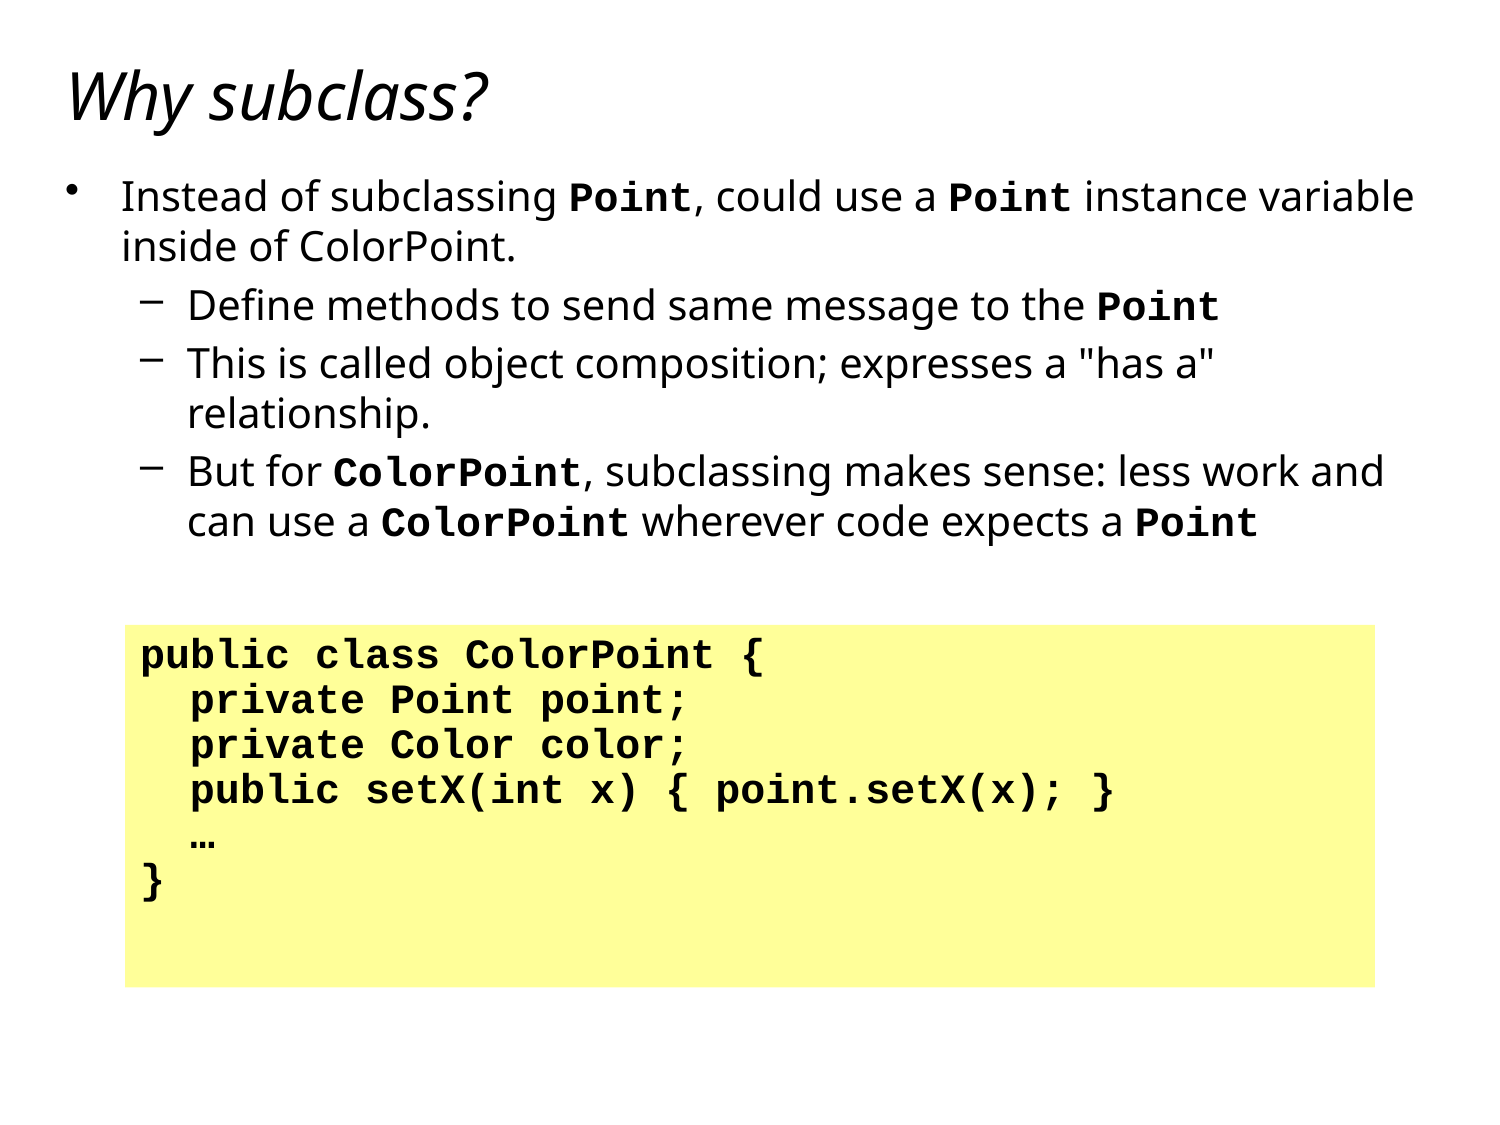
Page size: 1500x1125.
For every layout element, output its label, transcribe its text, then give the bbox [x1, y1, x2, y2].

text_box public class ColorPoint { private Point point; private Color color; public setX(int x) { point.setX(x); } … } [125, 624, 1375, 988]
title Why subclass? [49, 49, 1451, 138]
list Instead of subclassing Point, could use a Point instance variable inside of ColorPoint. Define methods to send same message to the Point This is called object composition; expresses a "has a" relationship. But for ColorPoint, subclassing makes sense: less work and can use a ColorPoint wherever code expects a Point [49, 162, 1451, 1001]
